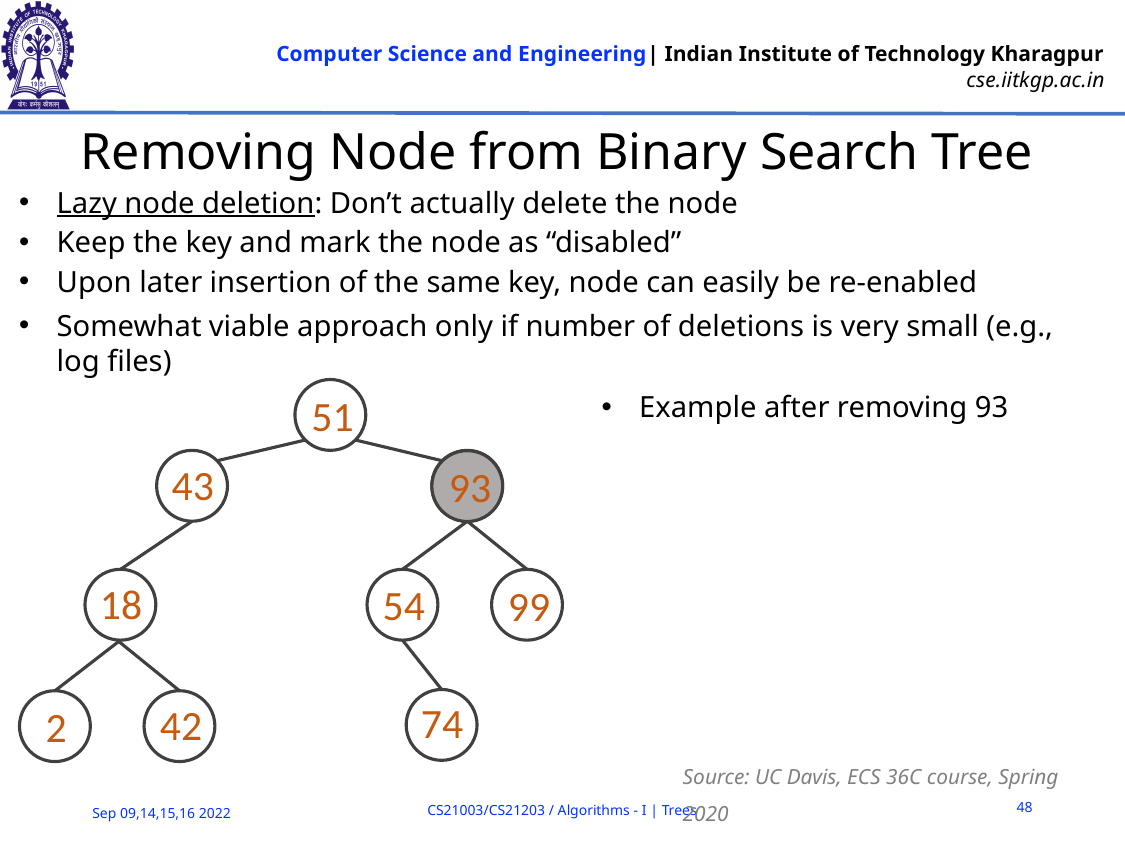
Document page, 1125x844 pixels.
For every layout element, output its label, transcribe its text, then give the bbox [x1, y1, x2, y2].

text_box [39, 689, 55, 693]
text_box 99 [493, 571, 566, 637]
text_box 93 [434, 453, 507, 519]
text_box [158, 756, 201, 763]
footer CS21003/CS21203 / Algorithms - I | Trees [185, 787, 940, 833]
text_box [18, 699, 30, 753]
slide_number 48 [992, 785, 1048, 831]
text_box [101, 636, 140, 641]
text_box 2 [30, 693, 82, 759]
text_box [355, 439, 443, 461]
text_box Source: UC Davis, ECS 36C course, Spring 2020 [668, 775, 1121, 802]
text_box [430, 471, 434, 501]
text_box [402, 521, 467, 570]
text_box [314, 378, 346, 382]
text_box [54, 641, 118, 691]
text_box [82, 701, 92, 751]
text_box [421, 755, 463, 762]
text_box [39, 759, 71, 763]
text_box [118, 641, 180, 691]
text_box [467, 521, 527, 570]
title Removing Node from Binary Search Tree [35, 78, 1078, 176]
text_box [217, 439, 306, 461]
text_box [120, 521, 193, 570]
text_box 43 [156, 451, 230, 517]
text_box Lazy node deletion: Don’t actually delete the node Keep the key and mark the node as “disabled” Upon later insertion of the same key, node can easily be re-enabled Somewhat viable approach only if number of deletions is very small (e.g., log files) [4, 176, 1111, 384]
text_box 51 [296, 382, 369, 447]
text_box 18 [85, 570, 158, 636]
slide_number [77, 798, 274, 844]
text_box [173, 517, 211, 523]
text_box [313, 447, 348, 452]
text_box 54 [367, 571, 441, 637]
text_box [385, 637, 420, 642]
text_box [452, 449, 483, 453]
text_box 74 [406, 689, 479, 755]
text_box 42 [145, 690, 218, 756]
text_box [510, 637, 544, 642]
picture [1, 1, 74, 110]
text_box Example after removing 93 [586, 380, 1078, 426]
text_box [402, 640, 442, 690]
